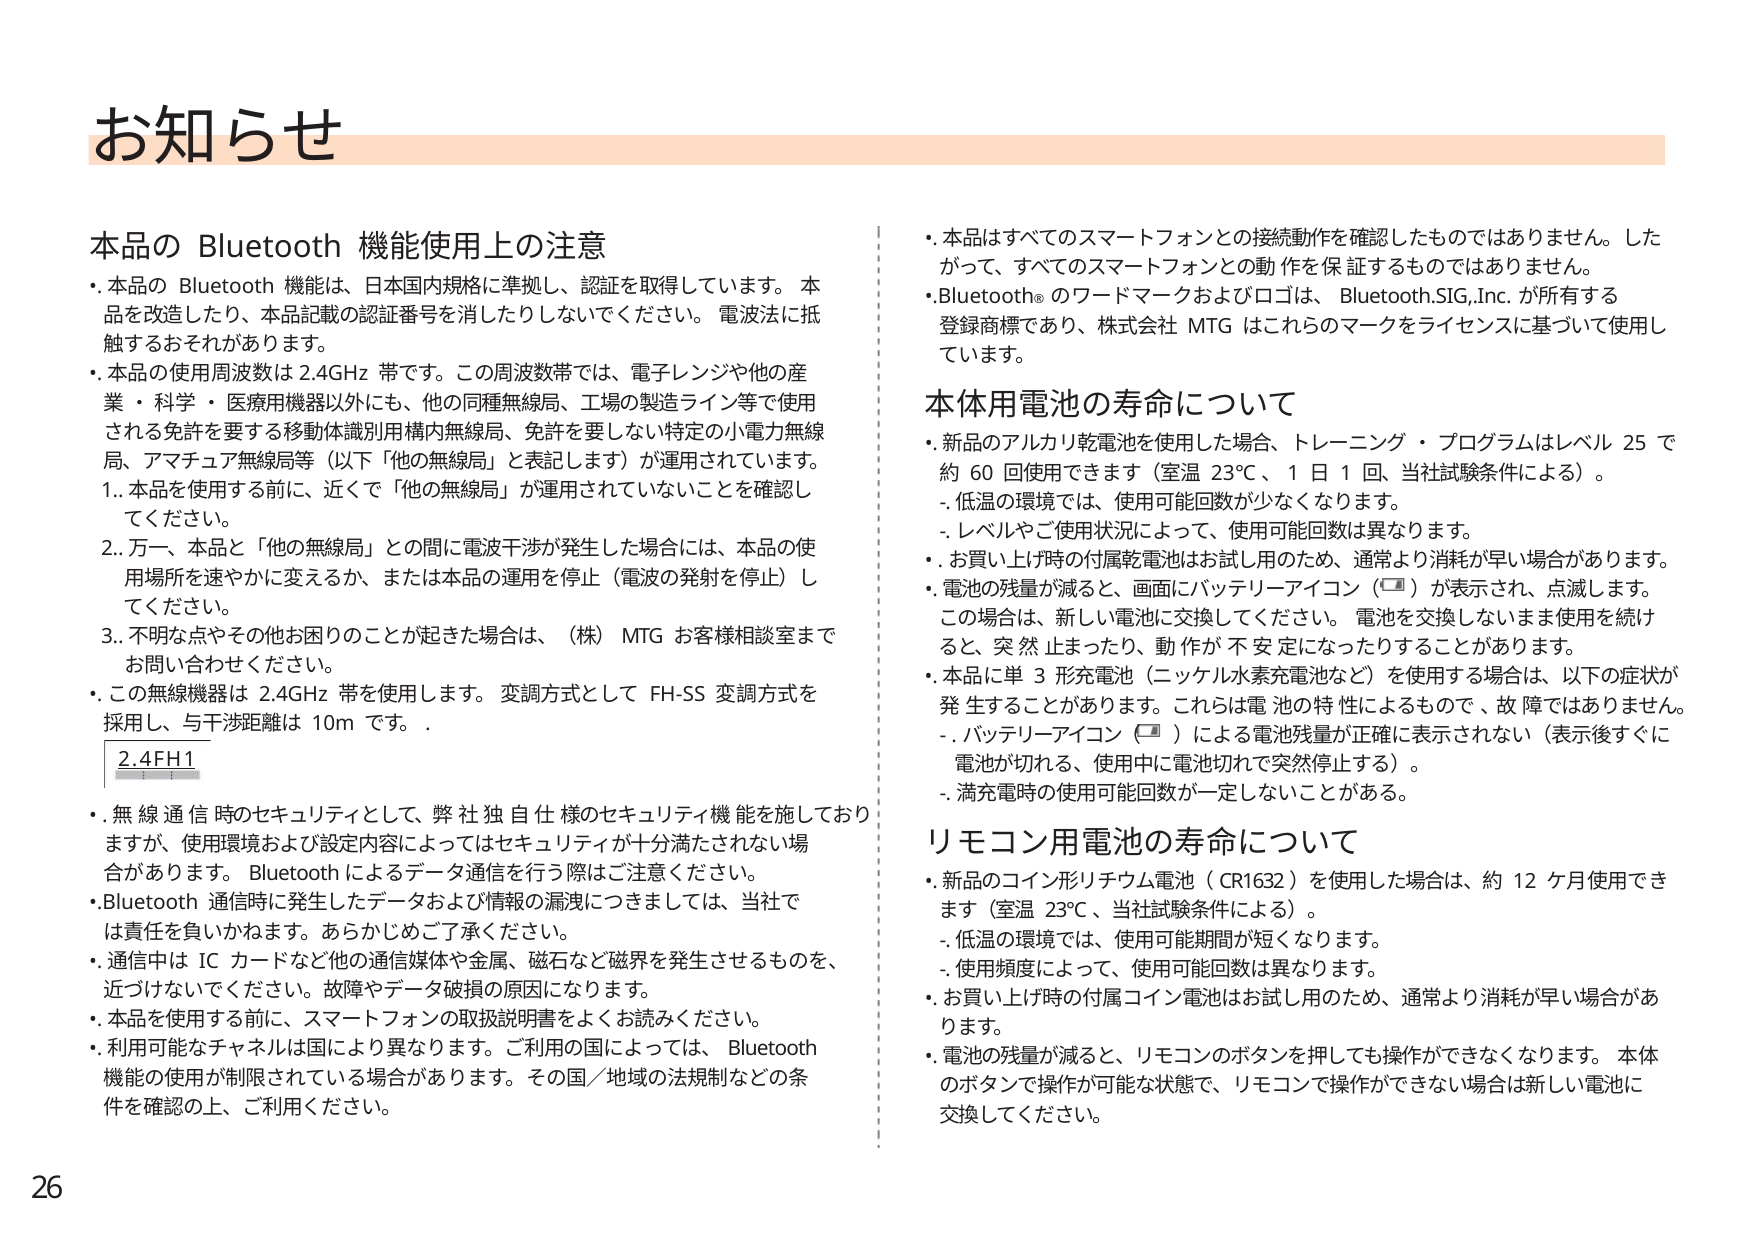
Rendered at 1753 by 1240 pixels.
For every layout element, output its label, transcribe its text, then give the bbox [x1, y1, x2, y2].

text_box • .お買い上げ時の付属乾電池はお試し用のため、通常より消耗が早い場合があります。 •.電池の残量が減ると、画面にバッテリーアイコン（ ）が表示され、点滅します。 この場合は、新しい電池に交換してください。 電池を交換しないまま使用を続け ると、突 然 止まったり、動 作が 不 安 定になったりすることがあります。 •.本品に単 3 形充電池（ニッケル水素充電池など）を使用する場合は、以下の症状が 発 生することがあります。これらは電 池の特 性によるもので 、故 障ではありません。 - .バッテリーアイコン（ ）による電池残量が正確に表示されない（表示後すぐに 電池が切れる、使用中に電池切れで突然停止する）。 [924, 538, 1742, 776]
text_box 本品の Bluetooth 機能使用上の注意 •.本品の Bluetooth 機能は、日本国内規格に準拠し、認証を取得しています。 本 品を改造したり、本品記載の認証番号を消したりしないでください。 電波法に抵 触するおそれがあります。 •.本品の使用周波数は2.4GHz 帯です。この周波数帯では、電子レンジや他の産 業 ・ 科学 ・ 医療用機器以外にも、他の同種無線局、工場の製造ライン等で使用 される免許を要する移動体識別用構内無線局、免許を要しない特定の小電力無線 局、アマチュア無線局等（以下「他の無線局」と表記します）が運用されています。 1..本品を使用する前に、近くで「他の無線局」が運用されていないことを確認し てください。 2..万一、本品と「他の無線局」との間に電波干渉が発生した場合には、本品の使 用場所を速やかに変えるか、または本品の運用を停止（電波の発射を停止）し てください。 3..不明な点やその他お困りのことが起きた場合は、（株）MTG お客様相談室まで お問い合わせください。 •.この無線機器は 2.4GHz 帯を使用します。 変調方式として FH-SS 変調方式を 採用し、与干渉距離は 10m です。. [89, 213, 898, 736]
text_box -.レベルやご使用状況によって、使用可能回数は異なります。 [939, 509, 1545, 538]
text_box •.本品はすべてのスマートフォンとの接続動作を確認したものではありません。した がって、すべてのスマートフォンとの動 作を保 証するものではありません。 •.Bluetooth® のワードマークおよびロゴは、Bluetooth.SIG,.Inc.が所有する 登録商標であり、株式会社 MTG はこれらのマークをライセンスに基づいて使用し ています。 [924, 216, 1737, 367]
text_box -.満充電時の使用可能回数が一定しないことがある。 リモコン用電池の寿命について •.新品のコイン形リチウム電池（CR1632）を使用した場合は、約 12 ケ月使用でき ます（室温 23℃、当社試験条件による）。 -.低温の環境では、使用可能期間が短くなります。 -.使用頻度によって、使用可能回数は異なります。 •.お買い上げ時の付属コイン電池はお試し用のため、通常より消耗が早い場合があ ります。 •.電池の残量が減ると、リモコンのボタンを押しても操作ができなくなります。 本体 のボタンで操作が可能な状態で、リモコンで操作ができない場合は新しい電池に 交換してください。 [924, 771, 1737, 1127]
text_box [373, 135, 1666, 165]
text_box 26 [30, 1152, 105, 1205]
text_box 2.4FH1 [118, 746, 222, 771]
text_box •.新品のアルカリ乾電池を使用した場合、トレーニング ・ プログラムはレベル 25 で 約 60 回使用できます（室温 23℃、1 日 1 回、当社試験条件による）。 -.低温の環境では、使用可能回数が少なくなります。 [924, 421, 1726, 514]
text_box お知らせ [89, 67, 373, 173]
text_box [104, 740, 211, 788]
text_box 本体用電池の寿命について [924, 370, 1325, 421]
text_box • .無 線 通 信 時のセキュリティとして、弊 社 独 自 仕 様のセキュリティ機 能を施しており ますが、使用環境および設定内容によってはセキュリティが十分満たされない場 合があります。Bluetoothによるデータ通信を行う際はご注意ください。 •.Bluetooth 通信時に発生したデータおよび情報の漏洩につきましては、当社で は責任を負いかねます。あらかじめご了承ください。 •.通信中は IC カードなど他の通信媒体や金属、磁石など磁界を発生させるものを、 近づけないでください。故障やデータ破損の原因になります。 •.本品を使用する前に、スマートフォンの取扱説明書をよくお読みください。 •.利用可能なチャネルは国により異なります。ご利用の国によっては、Bluetooth 機能の使用が制限されている場合があります。その国／地域の法規制などの条 件を確認の上、ご利用ください。 [89, 793, 902, 1119]
